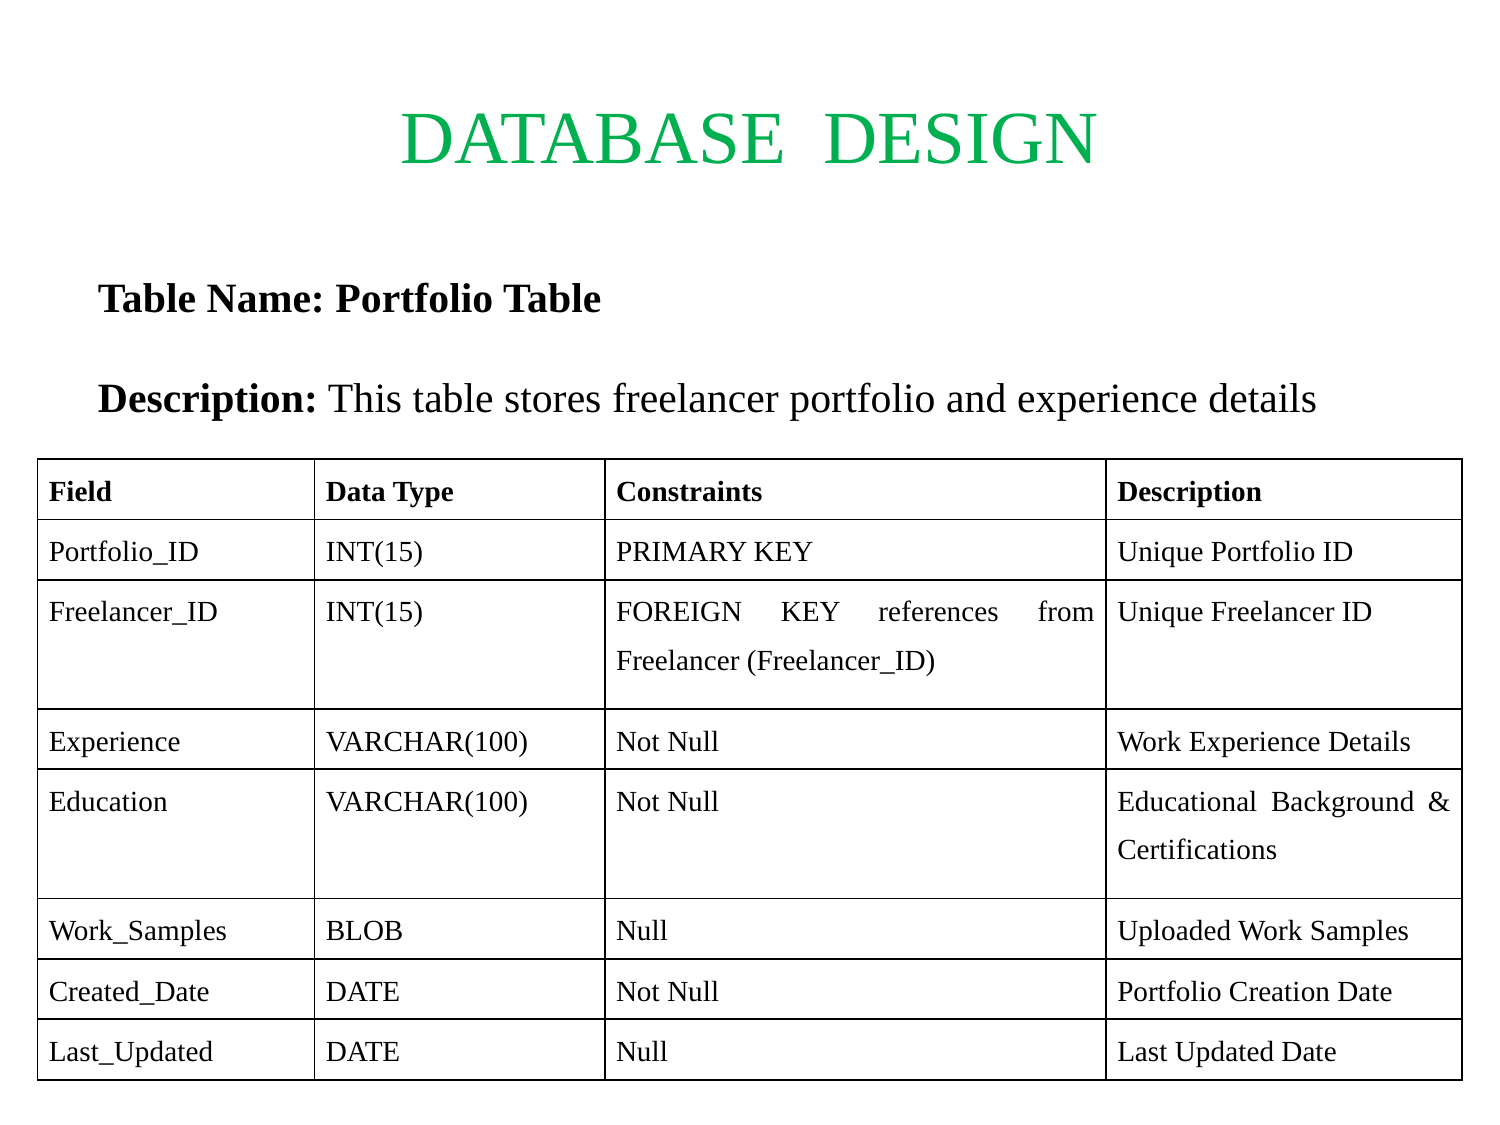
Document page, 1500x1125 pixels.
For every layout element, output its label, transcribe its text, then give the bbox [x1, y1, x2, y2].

table_cell DATE [315, 1020, 604, 1079]
table_cell DATE [315, 960, 604, 1018]
table_cell VARCHAR(100) [315, 710, 604, 768]
table_cell Unique Portfolio ID [1107, 520, 1461, 579]
table_cell Not Null [606, 770, 1105, 898]
table_cell Portfolio_ID [38, 520, 314, 579]
text_box Table Name: Portfolio Table Description: This table stores freelancer portfolio and experience details [82, 263, 1334, 429]
table_cell BLOB [315, 899, 604, 958]
table_cell Unique Freelancer ID [1107, 581, 1461, 708]
table_cell Work_Samples [38, 899, 314, 958]
table_cell Work Experience Details [1107, 710, 1461, 768]
table_cell INT(15) [315, 520, 604, 579]
table_cell FOREIGN KEY references from Freelancer (Freelancer_ID) [606, 581, 1105, 708]
table_cell Created_Date [38, 960, 314, 1018]
table_cell Not Null [606, 710, 1105, 768]
table_cell Null [606, 1020, 1105, 1079]
table_cell Last_Updated [38, 1020, 314, 1079]
table_cell Educational Background & Certifications [1107, 770, 1461, 898]
table_cell Experience [38, 710, 314, 768]
table_cell Null [606, 899, 1105, 958]
table_cell Freelancer_ID [38, 581, 314, 708]
table_header Constraints [606, 460, 1105, 519]
table_header Field [38, 460, 314, 519]
table_cell INT(15) [315, 581, 604, 708]
table_header Data Type [315, 460, 604, 519]
table_cell Portfolio Creation Date [1107, 960, 1461, 1018]
table_cell Uploaded Work Samples [1107, 899, 1461, 958]
table_cell PRIMARY KEY [606, 520, 1105, 579]
table_cell Education [38, 770, 314, 898]
table_cell VARCHAR(100) [315, 770, 604, 898]
table_header Description [1107, 460, 1461, 519]
title DATABASE DESIGN [75, 45, 1425, 233]
table_cell Not Null [606, 960, 1105, 1018]
table_cell Last Updated Date [1107, 1020, 1461, 1079]
